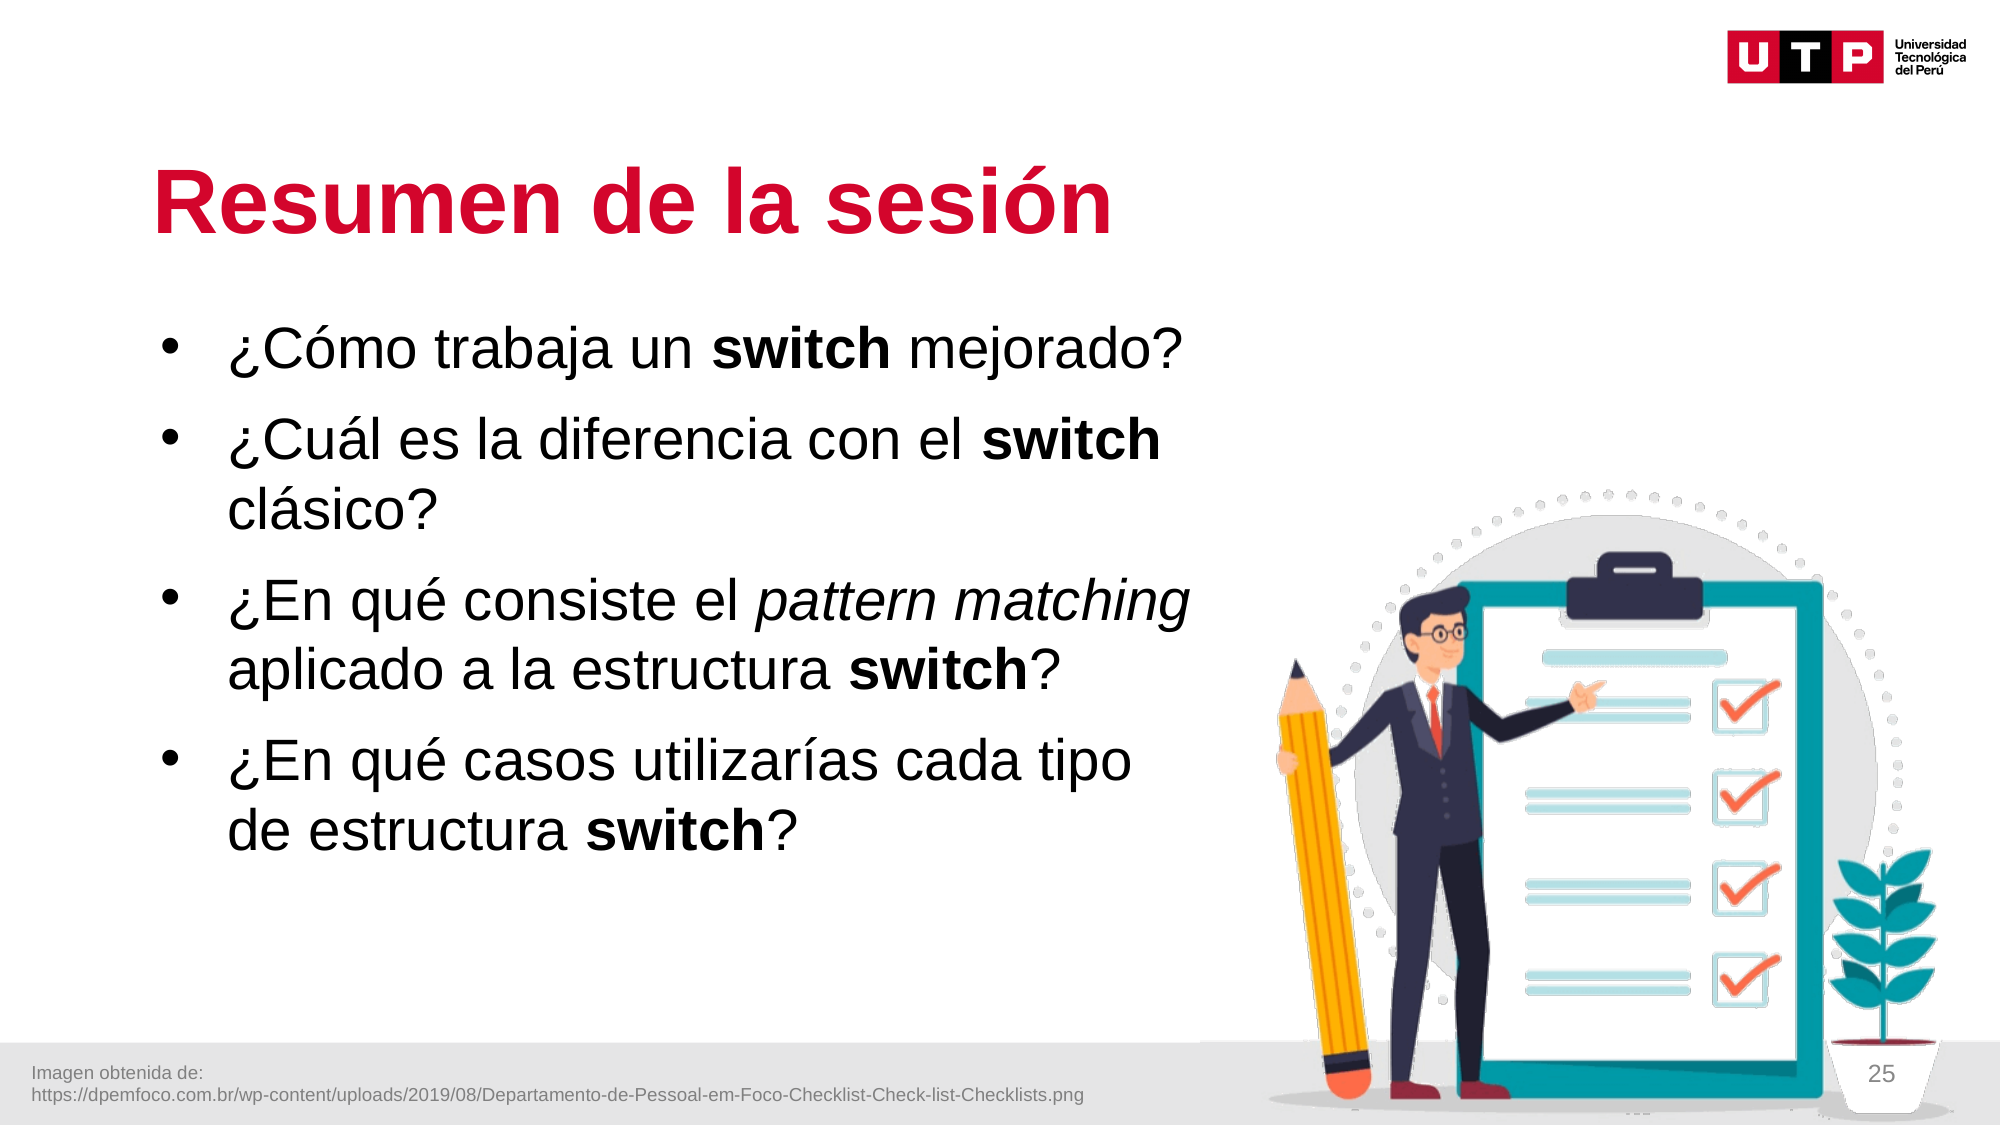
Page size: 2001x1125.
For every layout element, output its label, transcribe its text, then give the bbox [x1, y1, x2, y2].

picture [1716, 22, 1973, 89]
text_box [0, 1041, 1195, 1125]
picture [1200, 407, 2000, 1125]
list ¿Cómo trabaja un switch mejorado? ¿Cuál es la diferencia con el switch clásico? ¿En qué consiste el pattern matching aplicado a la estructura switch? ¿En qué casos utilizarías cada tipo de estructura switch? [137, 302, 1230, 1021]
text_box Imagen obtenida de: https://dpemfoco.com.br/wp-content/uploads/2019/08/Departamento-de-Pessoal-em-Foco-Checklist-Check-list-Checklists.png [16, 1053, 1195, 1113]
title Resumen de la sesión [137, 139, 1863, 269]
